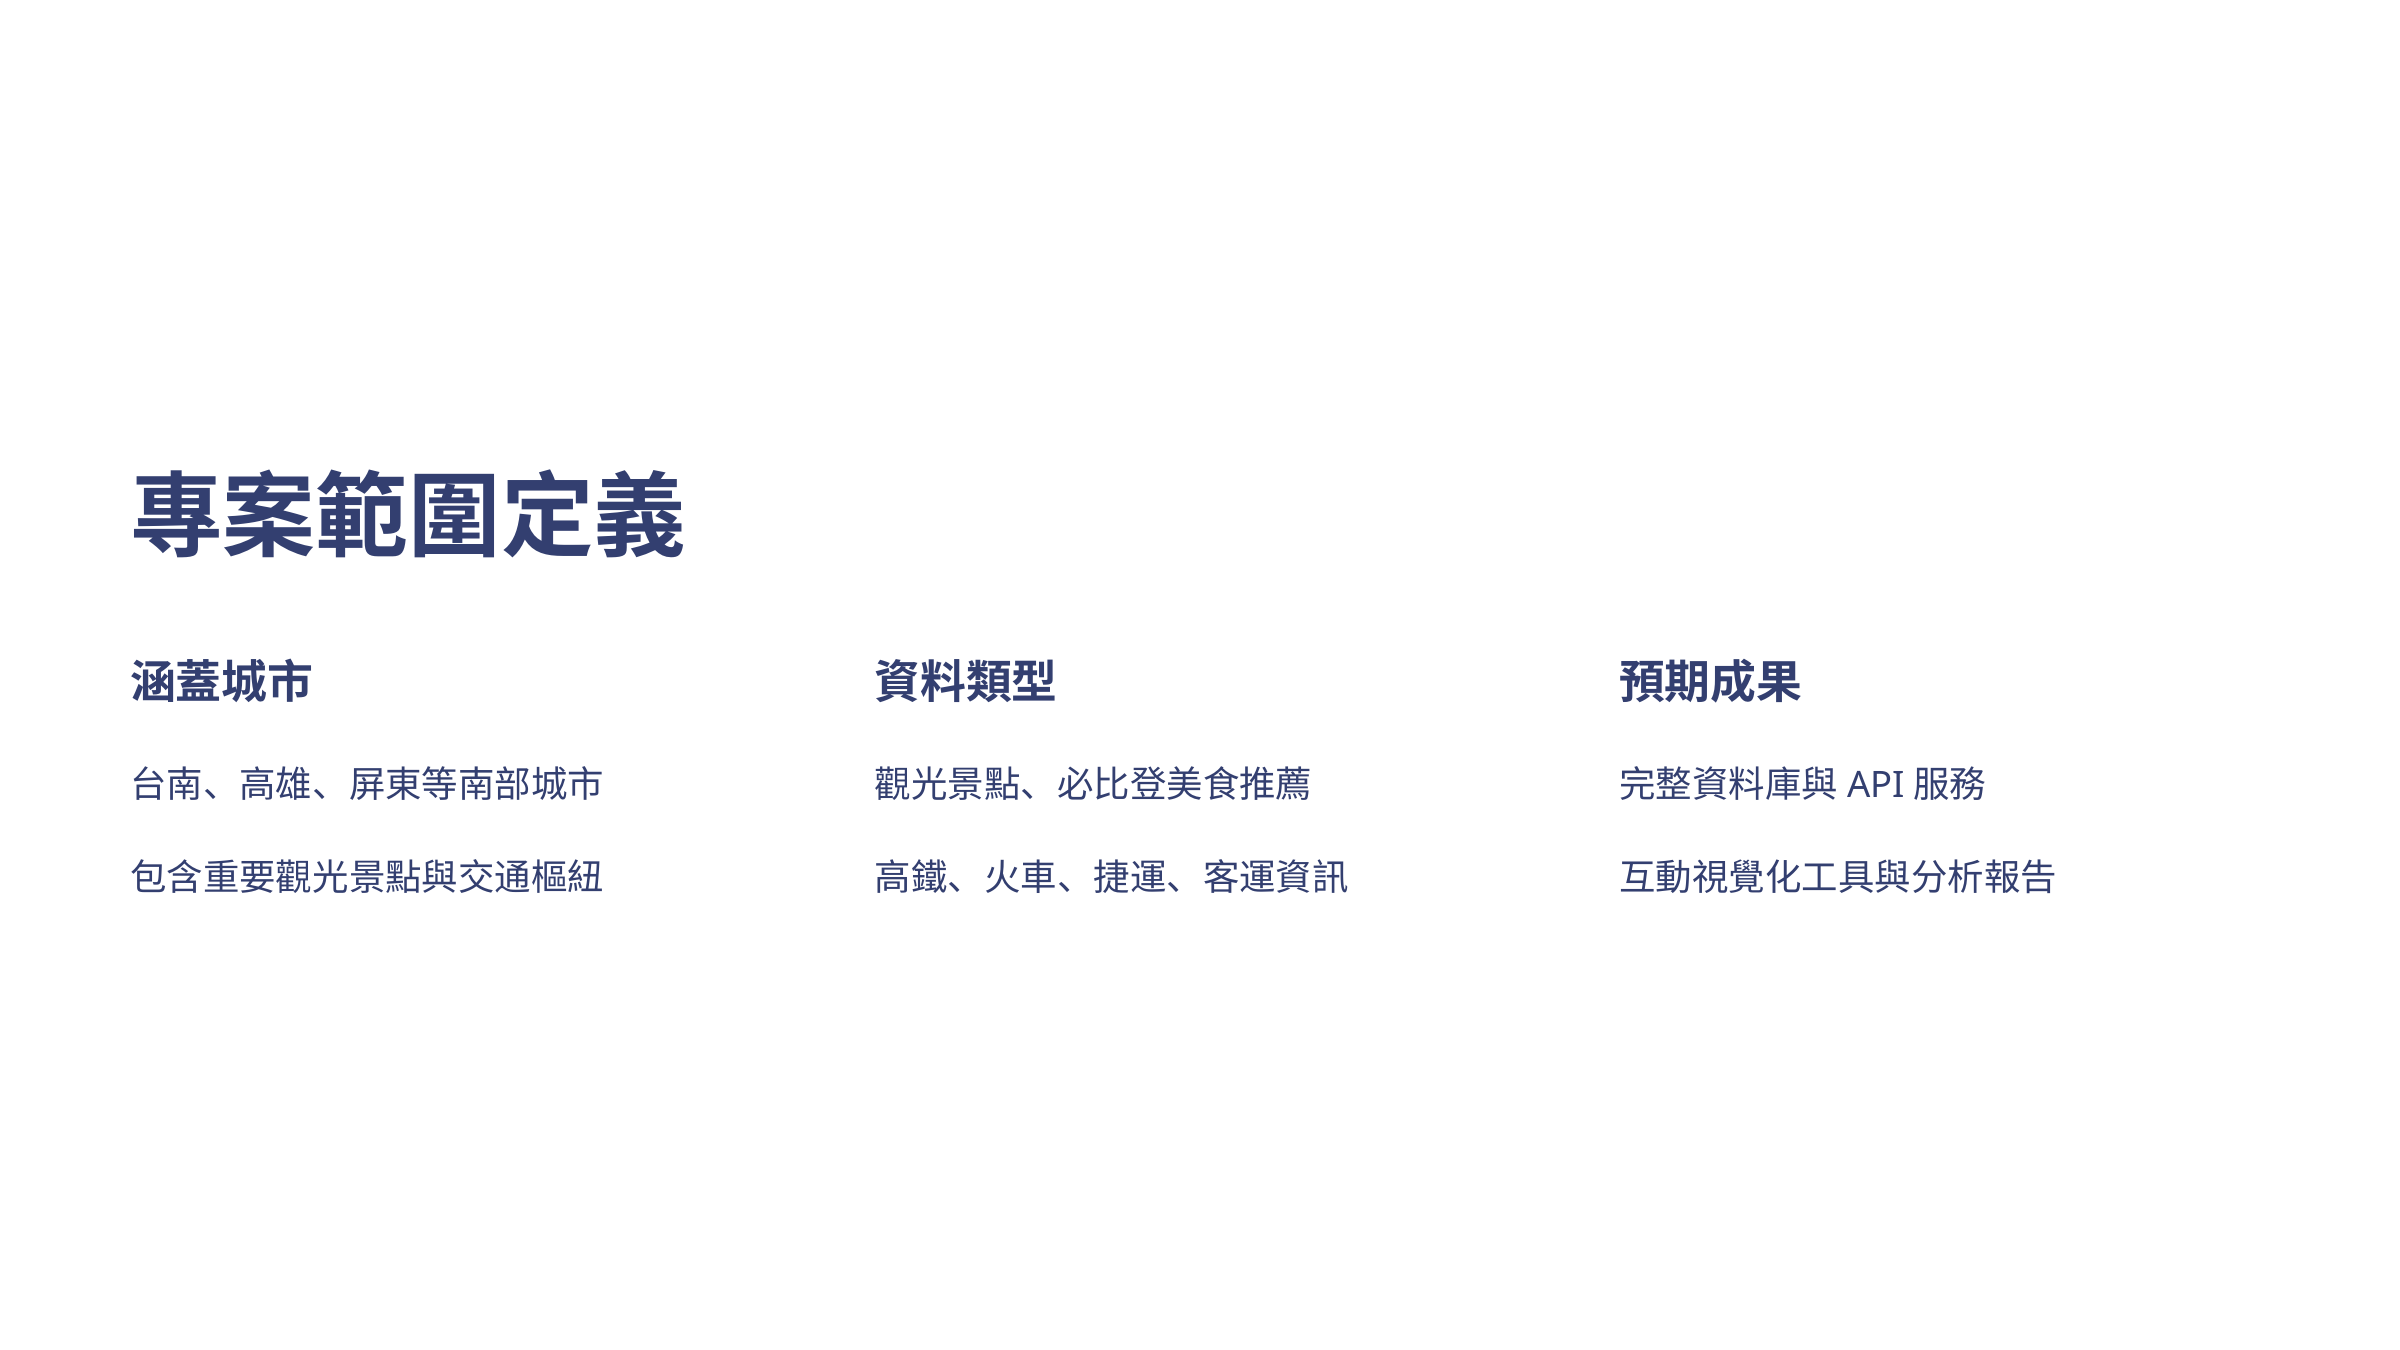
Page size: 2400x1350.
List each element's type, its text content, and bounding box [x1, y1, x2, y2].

text_box 高鐵、火車、捷運、客運資訊 [874, 827, 1528, 887]
text_box 涵蓋城市 [130, 638, 596, 697]
text_box 互動視覺化工具與分析報告 [1619, 827, 2272, 887]
text_box 專案範圍定義 [130, 429, 1061, 546]
text_box 台南、高雄、屏東等南部城市 [130, 734, 783, 794]
text_box 包含重要觀光景點與交通樞紐 [130, 827, 783, 887]
text_box 完整資料庫與API服務 [1619, 734, 2272, 794]
text_box 觀光景點、必比登美食推薦 [874, 734, 1528, 794]
text_box 預期成果 [1619, 638, 2085, 697]
text_box 資料類型 [874, 638, 1340, 697]
